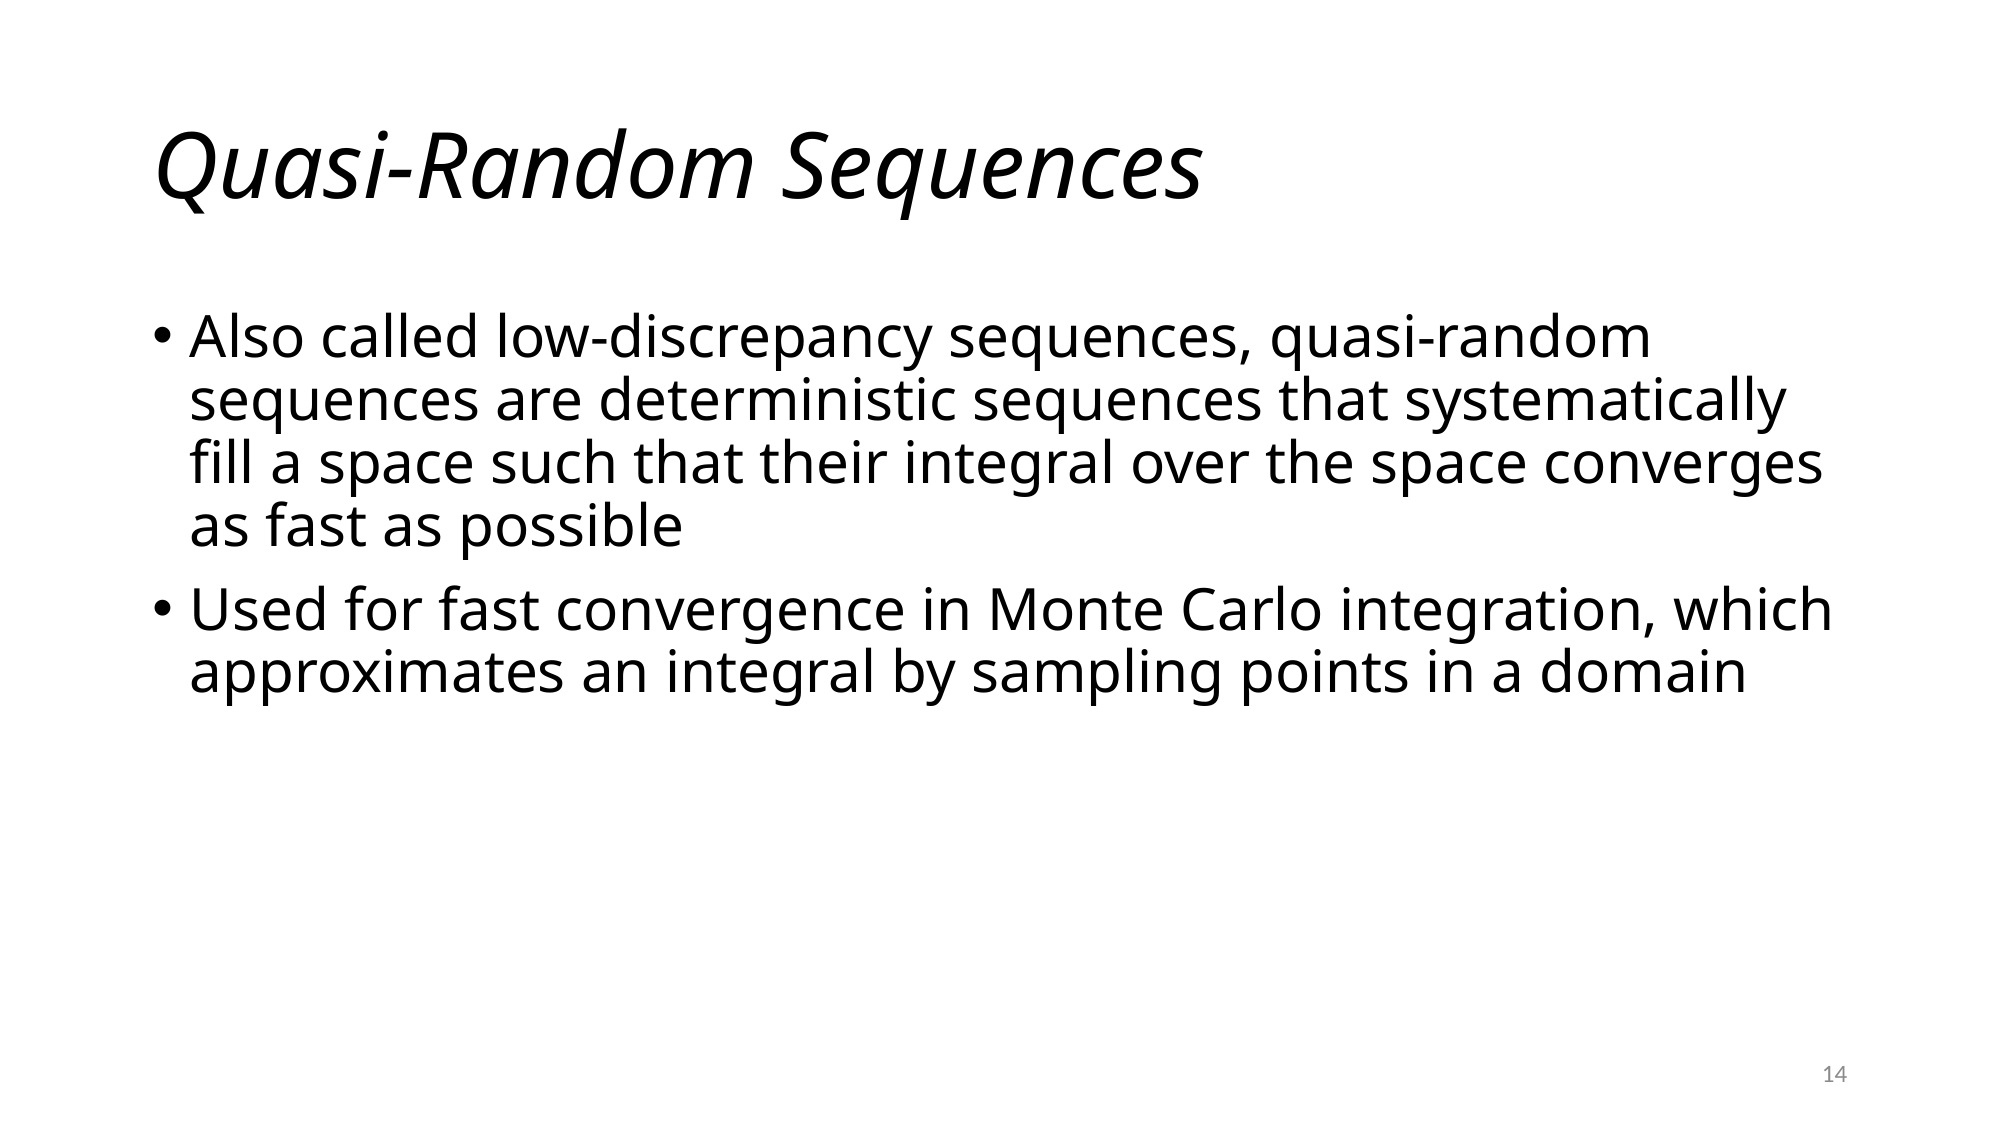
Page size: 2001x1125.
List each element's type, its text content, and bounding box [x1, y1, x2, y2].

slide_number 14 [1412, 1042, 1863, 1103]
title Quasi-Random Sequences [137, 59, 1863, 278]
list Also called low-discrepancy sequences, quasi-random sequences are deterministic sequences that systematically fill a space such that their integral over the space converges as fast as possible Used for fast convergence in Monte Carlo integration, which approximates an integral by sampling points in a domain [137, 299, 1863, 1014]
